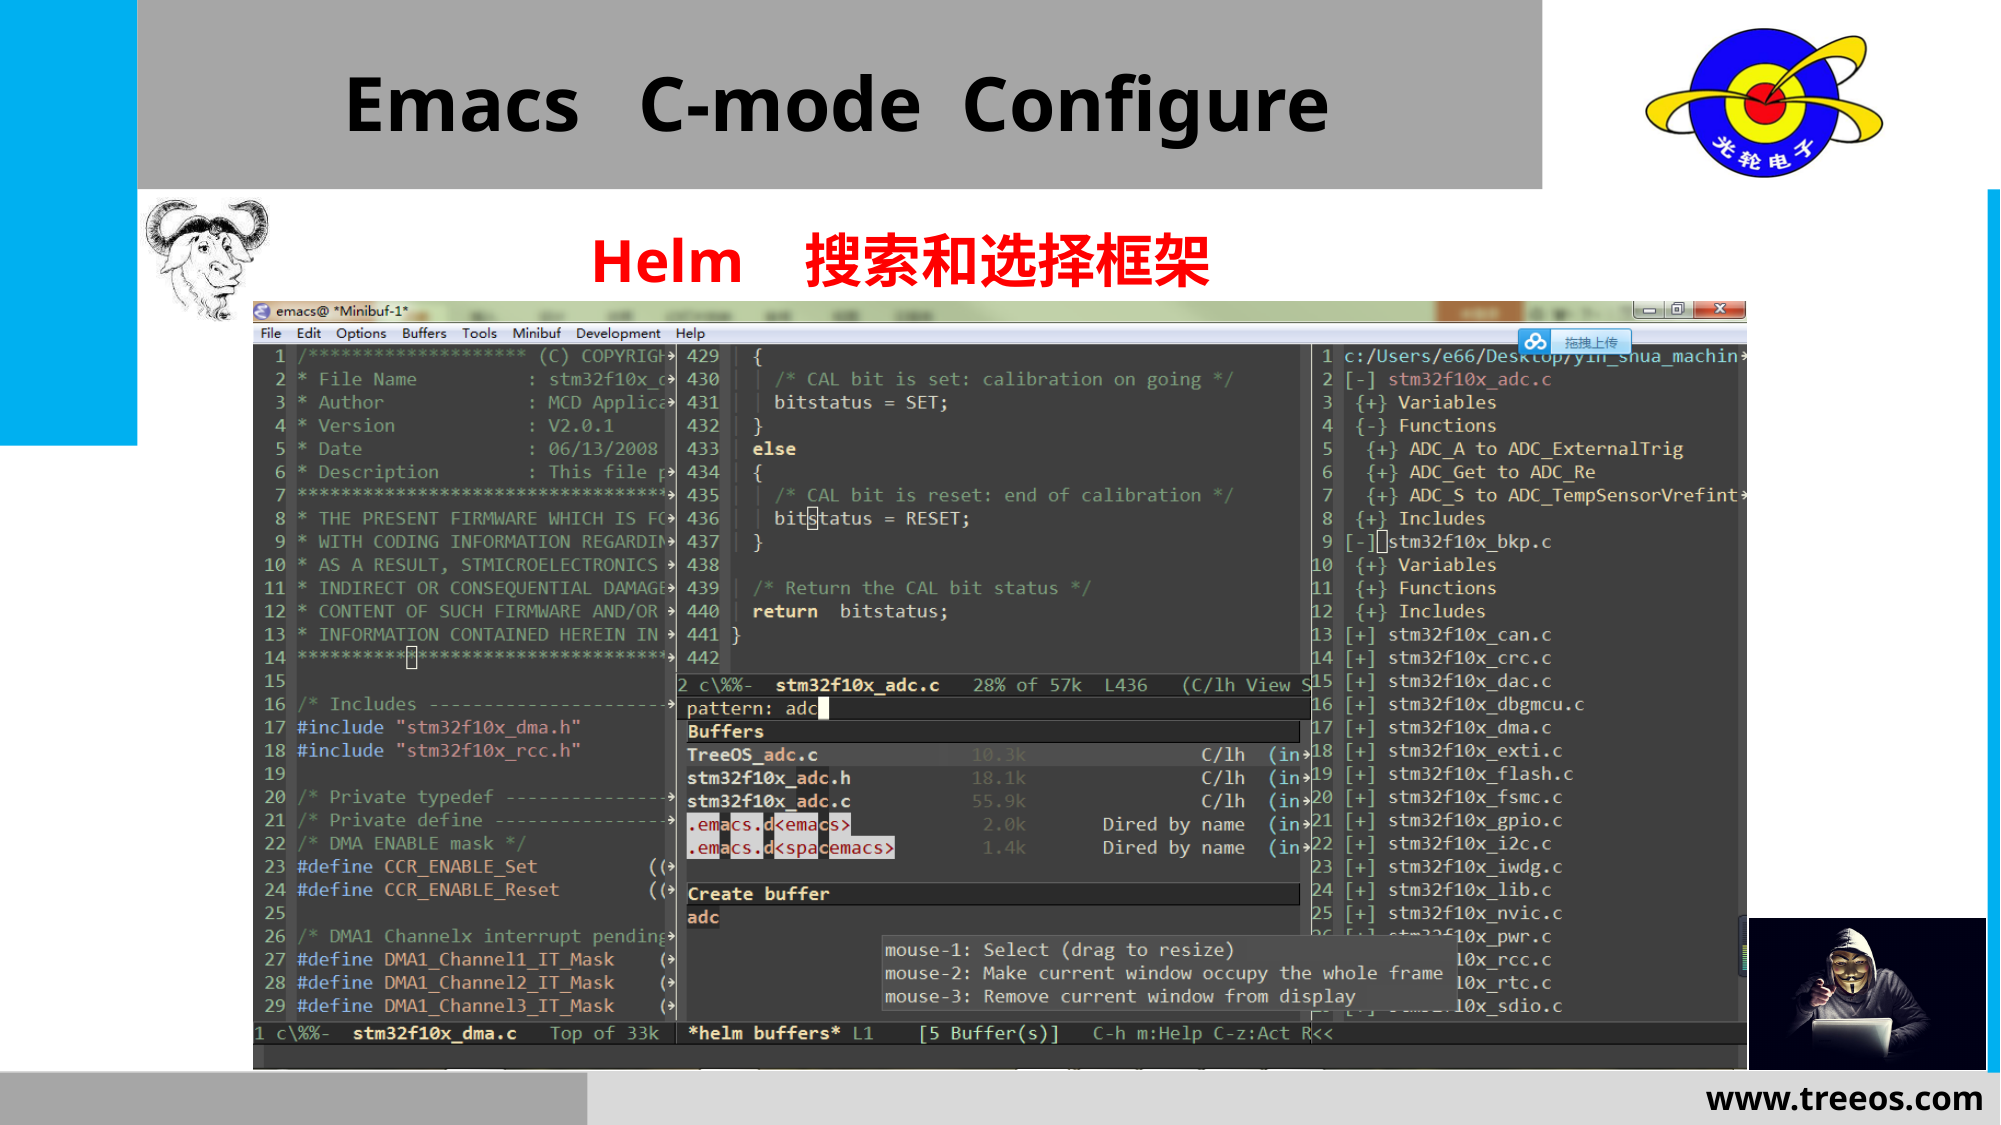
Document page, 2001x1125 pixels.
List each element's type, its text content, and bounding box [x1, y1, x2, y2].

text_box Helm 搜索和选择框架 [560, 216, 1382, 301]
text_box www.treeos.com [1682, 1069, 2000, 1125]
text_box Emacs C-mode Configure [188, 49, 1487, 155]
picture [139, 197, 1747, 1070]
picture [1749, 918, 1986, 1070]
picture [1643, 24, 1886, 180]
